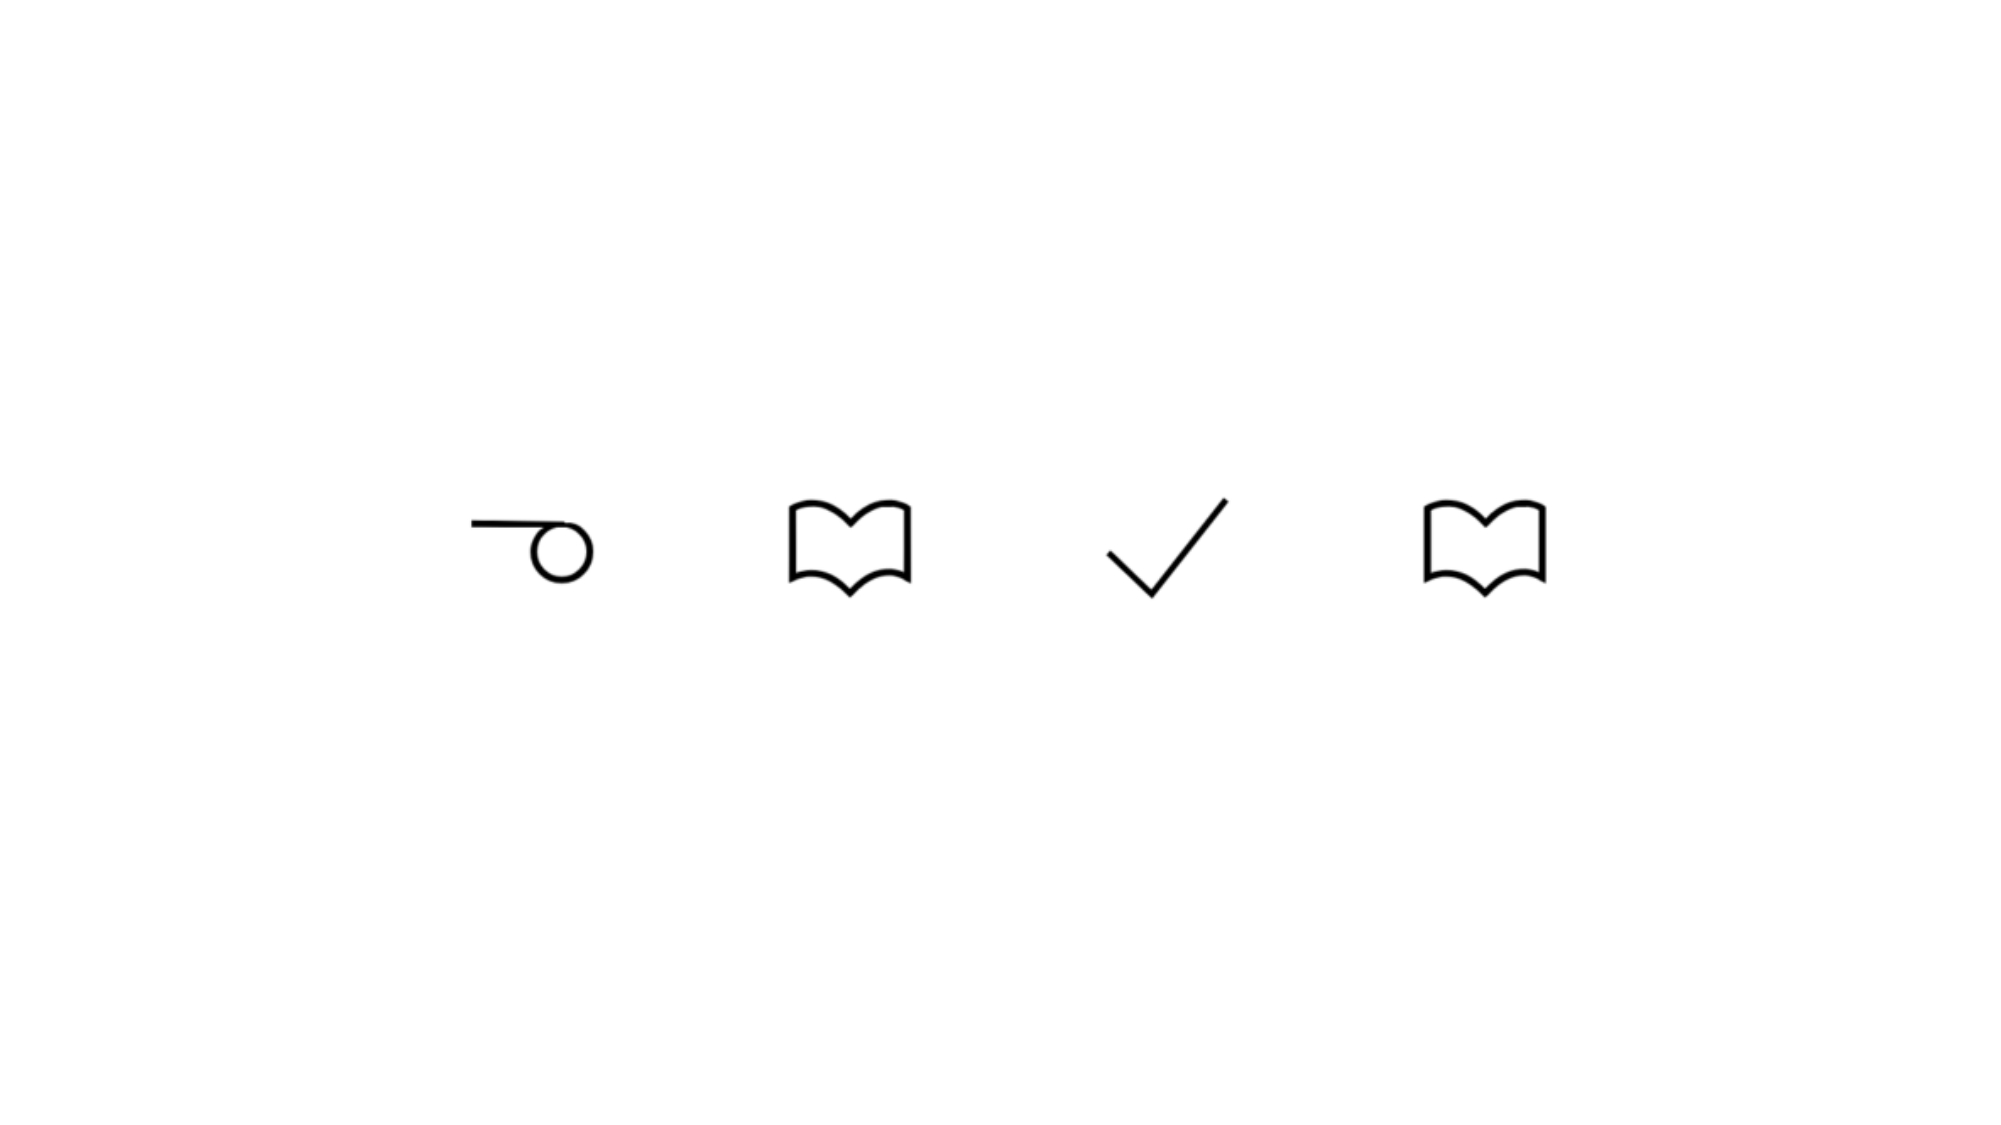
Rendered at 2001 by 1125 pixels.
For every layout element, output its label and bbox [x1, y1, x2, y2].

picture [399, 416, 1606, 706]
